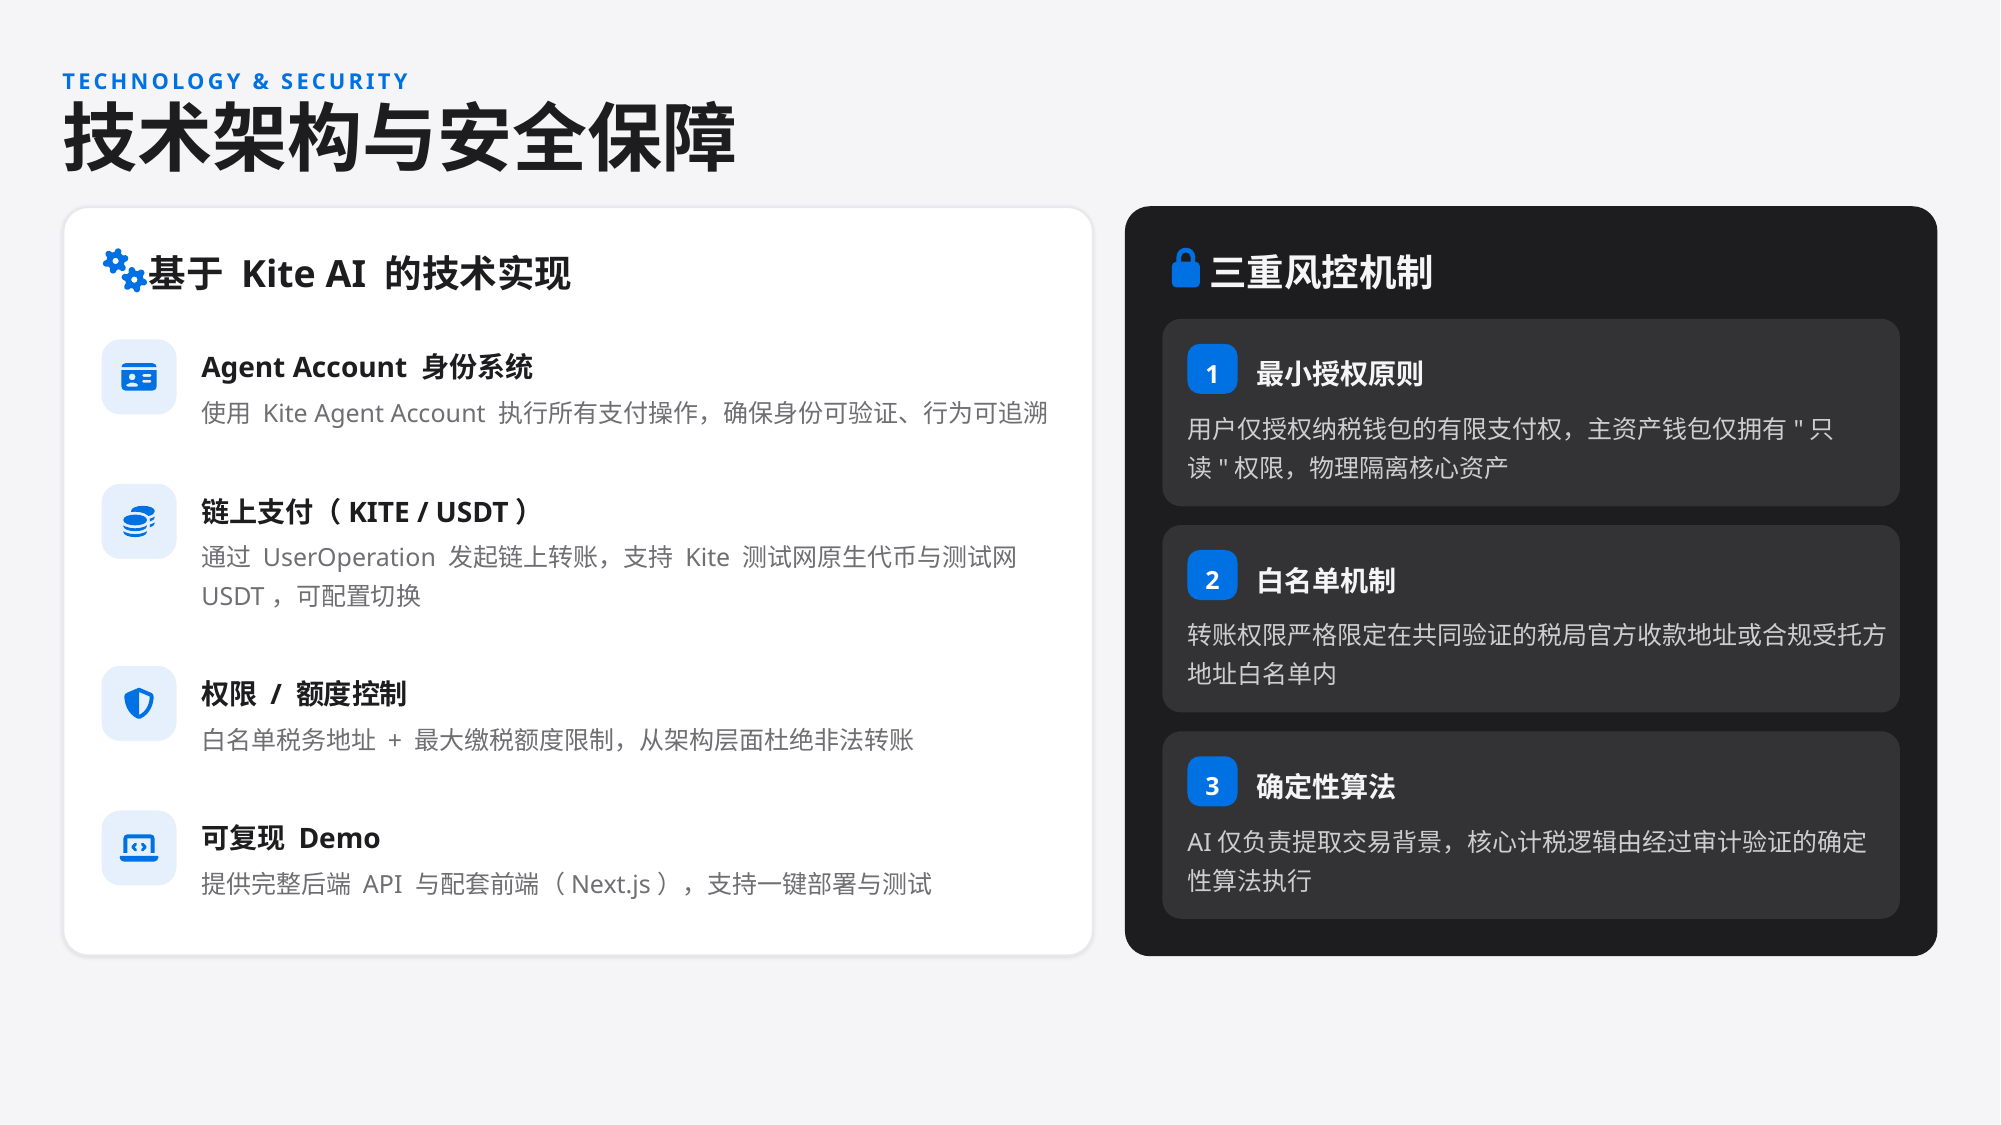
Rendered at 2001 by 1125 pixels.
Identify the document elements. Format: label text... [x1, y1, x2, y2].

text_box [123, 834, 155, 853]
text_box [123, 531, 147, 538]
text_box 基于 Kite AI 的技术实现 [148, 245, 1074, 296]
text_box 白名单税务地址 + 最大缴税额度限制，从架构层面杜绝非法转账 [201, 716, 1068, 754]
text_box 用户仅授权纳税钱包的有限支付权，主资产钱包仅拥有"只读"权限，物理隔离核心资产 [1187, 406, 1888, 482]
text_box [1171, 247, 1200, 288]
text_box [121, 370, 157, 391]
text_box 技术架构与安全保障 [62, 106, 1975, 182]
text_box [131, 505, 155, 517]
text_box 三重风控机制 [1209, 243, 1919, 294]
text_box 转账权限严格限定在共同验证的税局官方收款地址或合规受托方地址白名单内 [1187, 612, 1888, 688]
text_box [121, 266, 148, 293]
text_box 最小授权原则 [1256, 346, 1439, 391]
text_box 通过 UserOperation 发起链上转账，支持 Kite 测试网原生代币与测试网 USDT，可配置切换 [201, 533, 1068, 609]
text_box 白名单机制 [1256, 553, 1411, 597]
text_box [121, 363, 157, 368]
text_box 2 [1181, 549, 1244, 600]
text_box [101, 483, 177, 559]
text_box 权限 / 额度控制 [201, 666, 1069, 710]
text_box [1162, 525, 1900, 713]
text_box [101, 810, 177, 886]
text_box TECHNOLOGY & SECURITY [62, 62, 1949, 94]
text_box 提供完整后端 API 与配套前端（Next.js），支持一键部署与测试 [201, 860, 1068, 898]
text_box [123, 514, 147, 526]
text_box [124, 687, 154, 719]
text_box [1162, 731, 1900, 919]
text_box 3 [1181, 756, 1244, 807]
text_box 确定性算法 [1256, 759, 1411, 804]
text_box [119, 855, 159, 862]
text_box [63, 206, 1093, 956]
text_box 可复现 Demo [201, 810, 1069, 855]
text_box [1124, 206, 1938, 957]
text_box [1162, 318, 1900, 507]
text_box AI仅负责提取交易背景，核心计税逻辑由经过审计验证的确定性算法执行 [1187, 818, 1888, 894]
text_box [101, 665, 177, 741]
text_box Agent Account 身份系统 [201, 339, 1069, 384]
text_box [101, 339, 177, 415]
text_box 1 [1181, 343, 1244, 394]
text_box 使用 Kite Agent Account 执行所有支付操作，确保身份可验证、行为可追溯 [201, 389, 1068, 427]
text_box [123, 525, 147, 532]
text_box 链上支付（KITE / USDT） [201, 483, 1069, 528]
text_box [102, 248, 129, 274]
